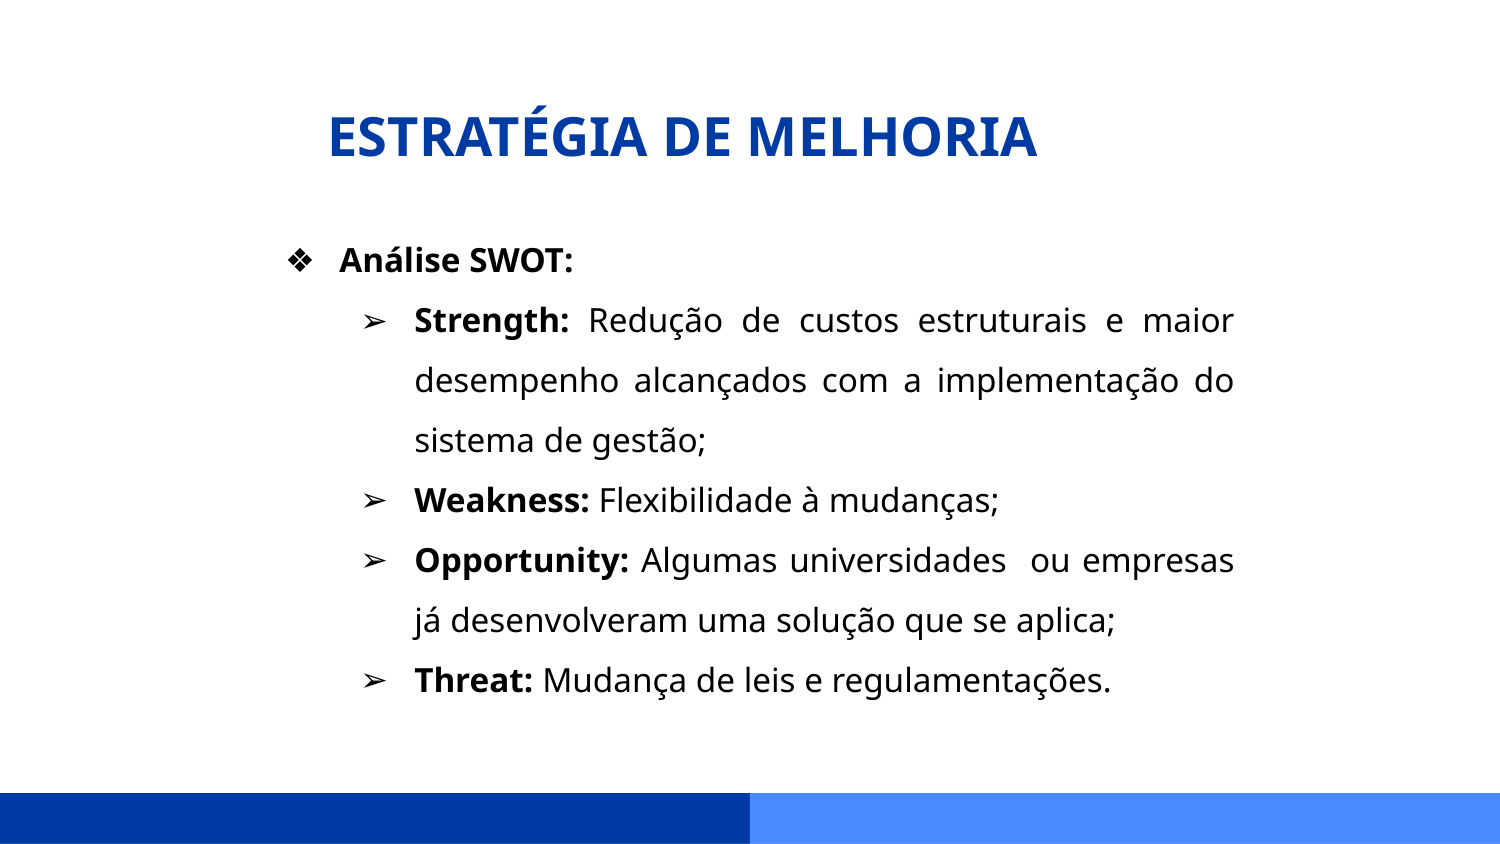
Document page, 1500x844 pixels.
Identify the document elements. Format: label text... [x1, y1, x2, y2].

text_box [0, 793, 749, 844]
text_box Análise SWOT: Strength: Redução de custos estruturais e maior desempenho alcançados com a implementação do sistema de gestão; Weakness: Flexibilidade à mudanças; Opportunity: Algumas universidades ou empresas já desenvolveram uma solução que se aplica; Threat: Mudança de leis e regulamentações. [249, 204, 1251, 787]
subtitle ESTRATÉGIA DE MELHORIA [312, 87, 1188, 155]
text_box [749, 793, 1500, 844]
